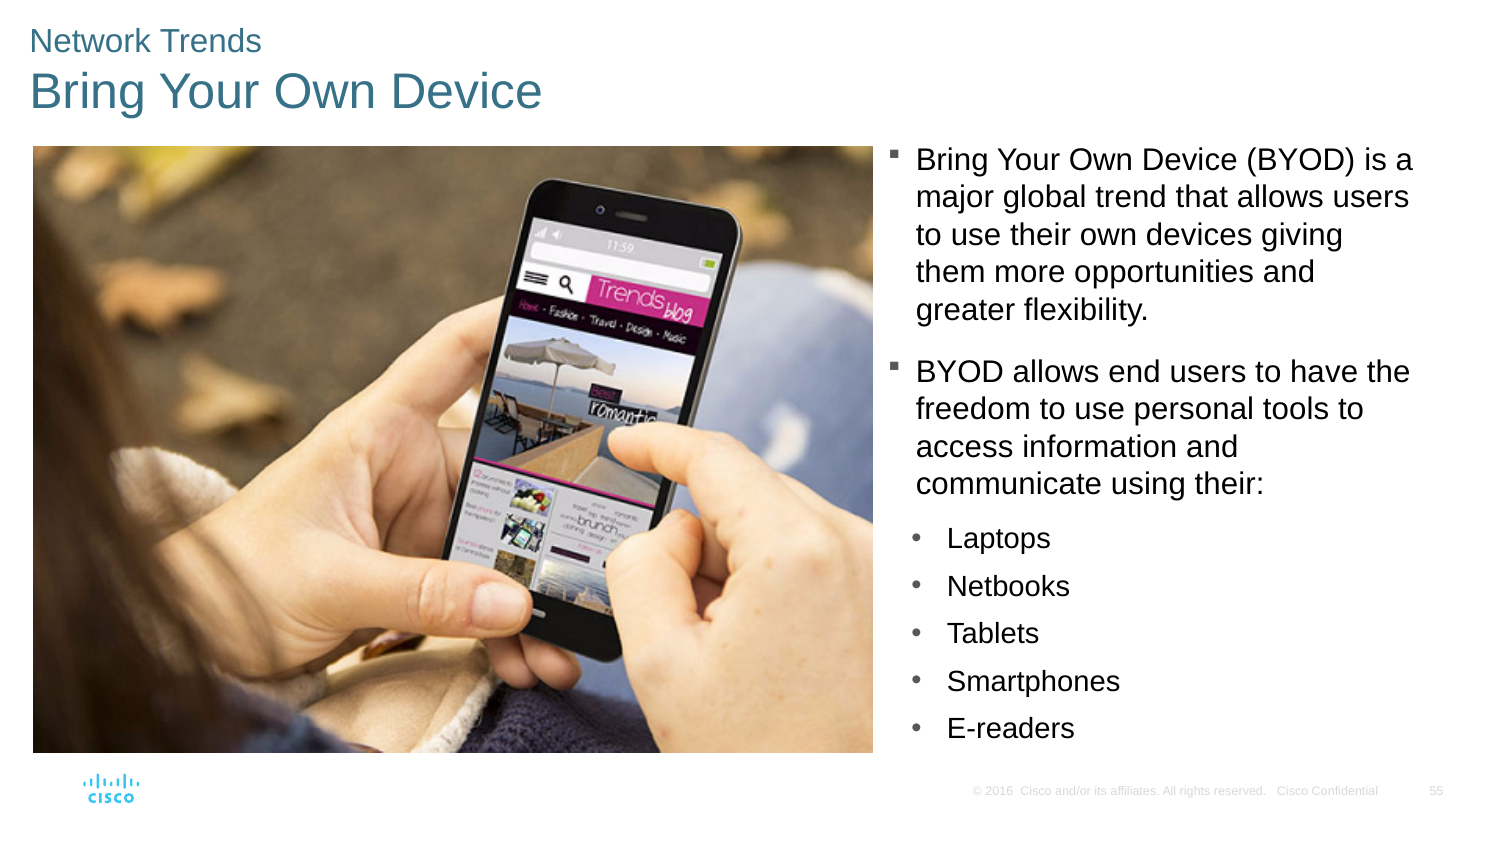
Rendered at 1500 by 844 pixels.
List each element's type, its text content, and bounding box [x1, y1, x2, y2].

picture [33, 146, 874, 754]
title Network Trends Bring Your Own Device [14, 6, 1500, 131]
list Bring Your Own Device (BYOD) is a major global trend that allows users to use their own devices giving them more opportunities and greater flexibility. BYOD allows end users to have the freedom to use personal tools to access information and communicate using their: Laptops Netbooks Tablets Smartphones E-readers [873, 68, 1452, 787]
